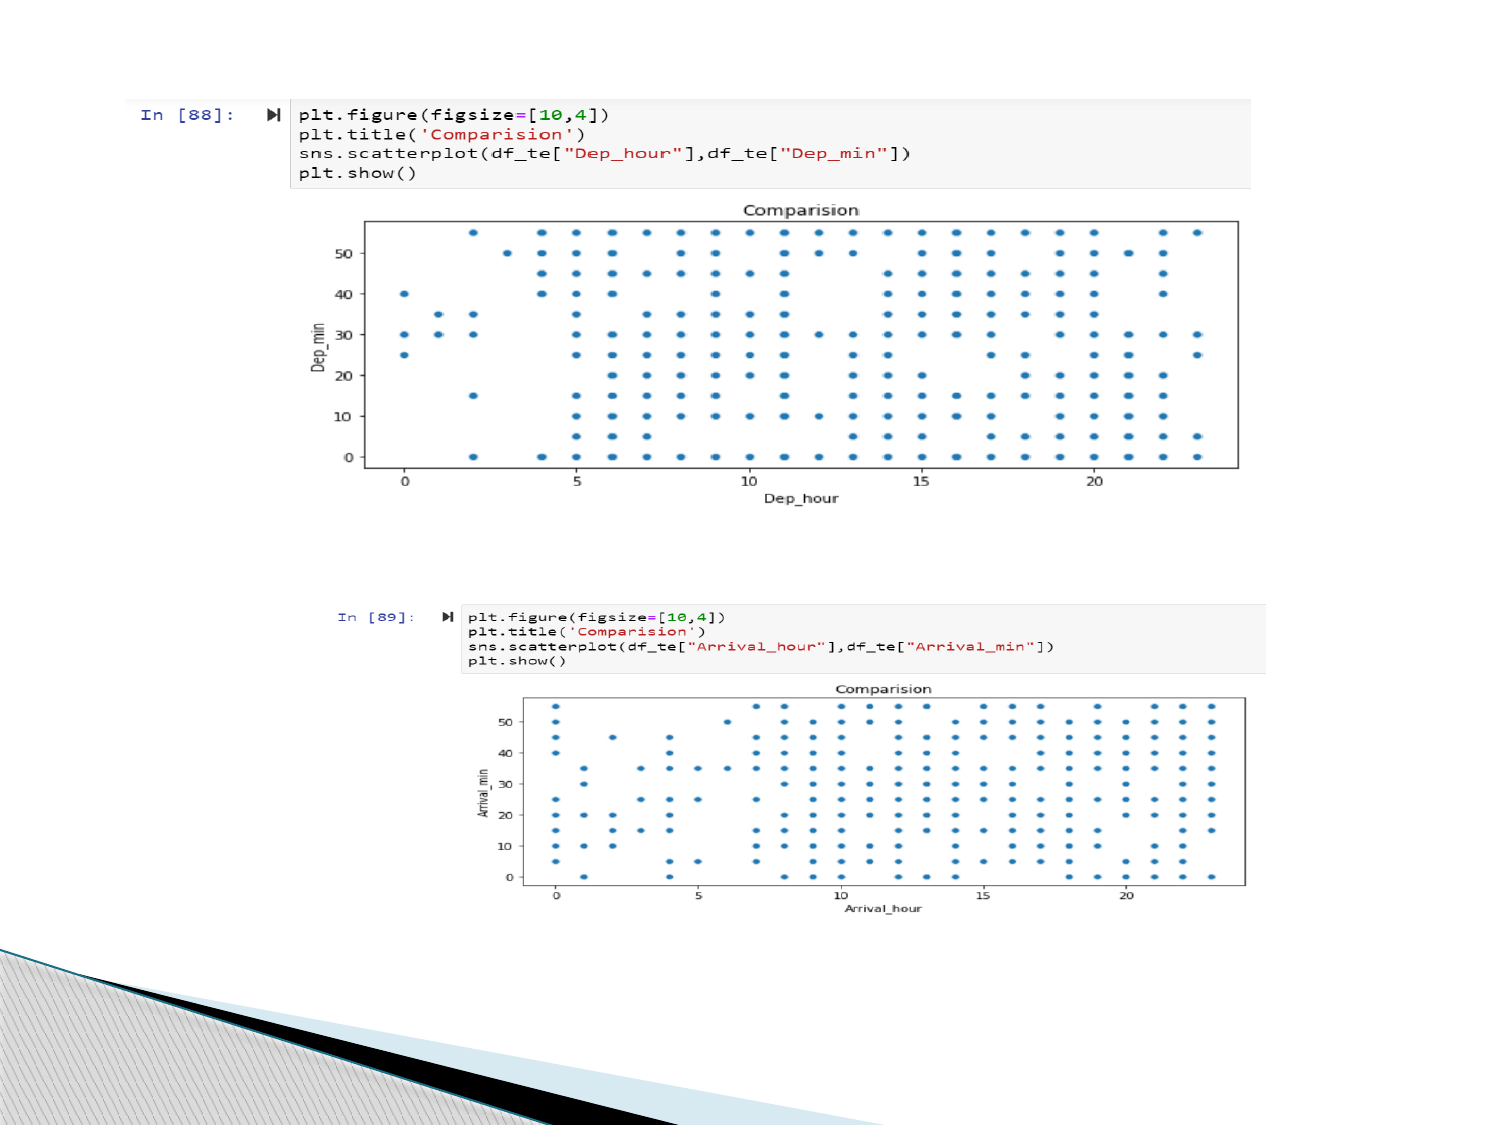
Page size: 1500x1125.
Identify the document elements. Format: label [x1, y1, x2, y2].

picture [324, 599, 1266, 919]
list [124, 99, 1251, 513]
